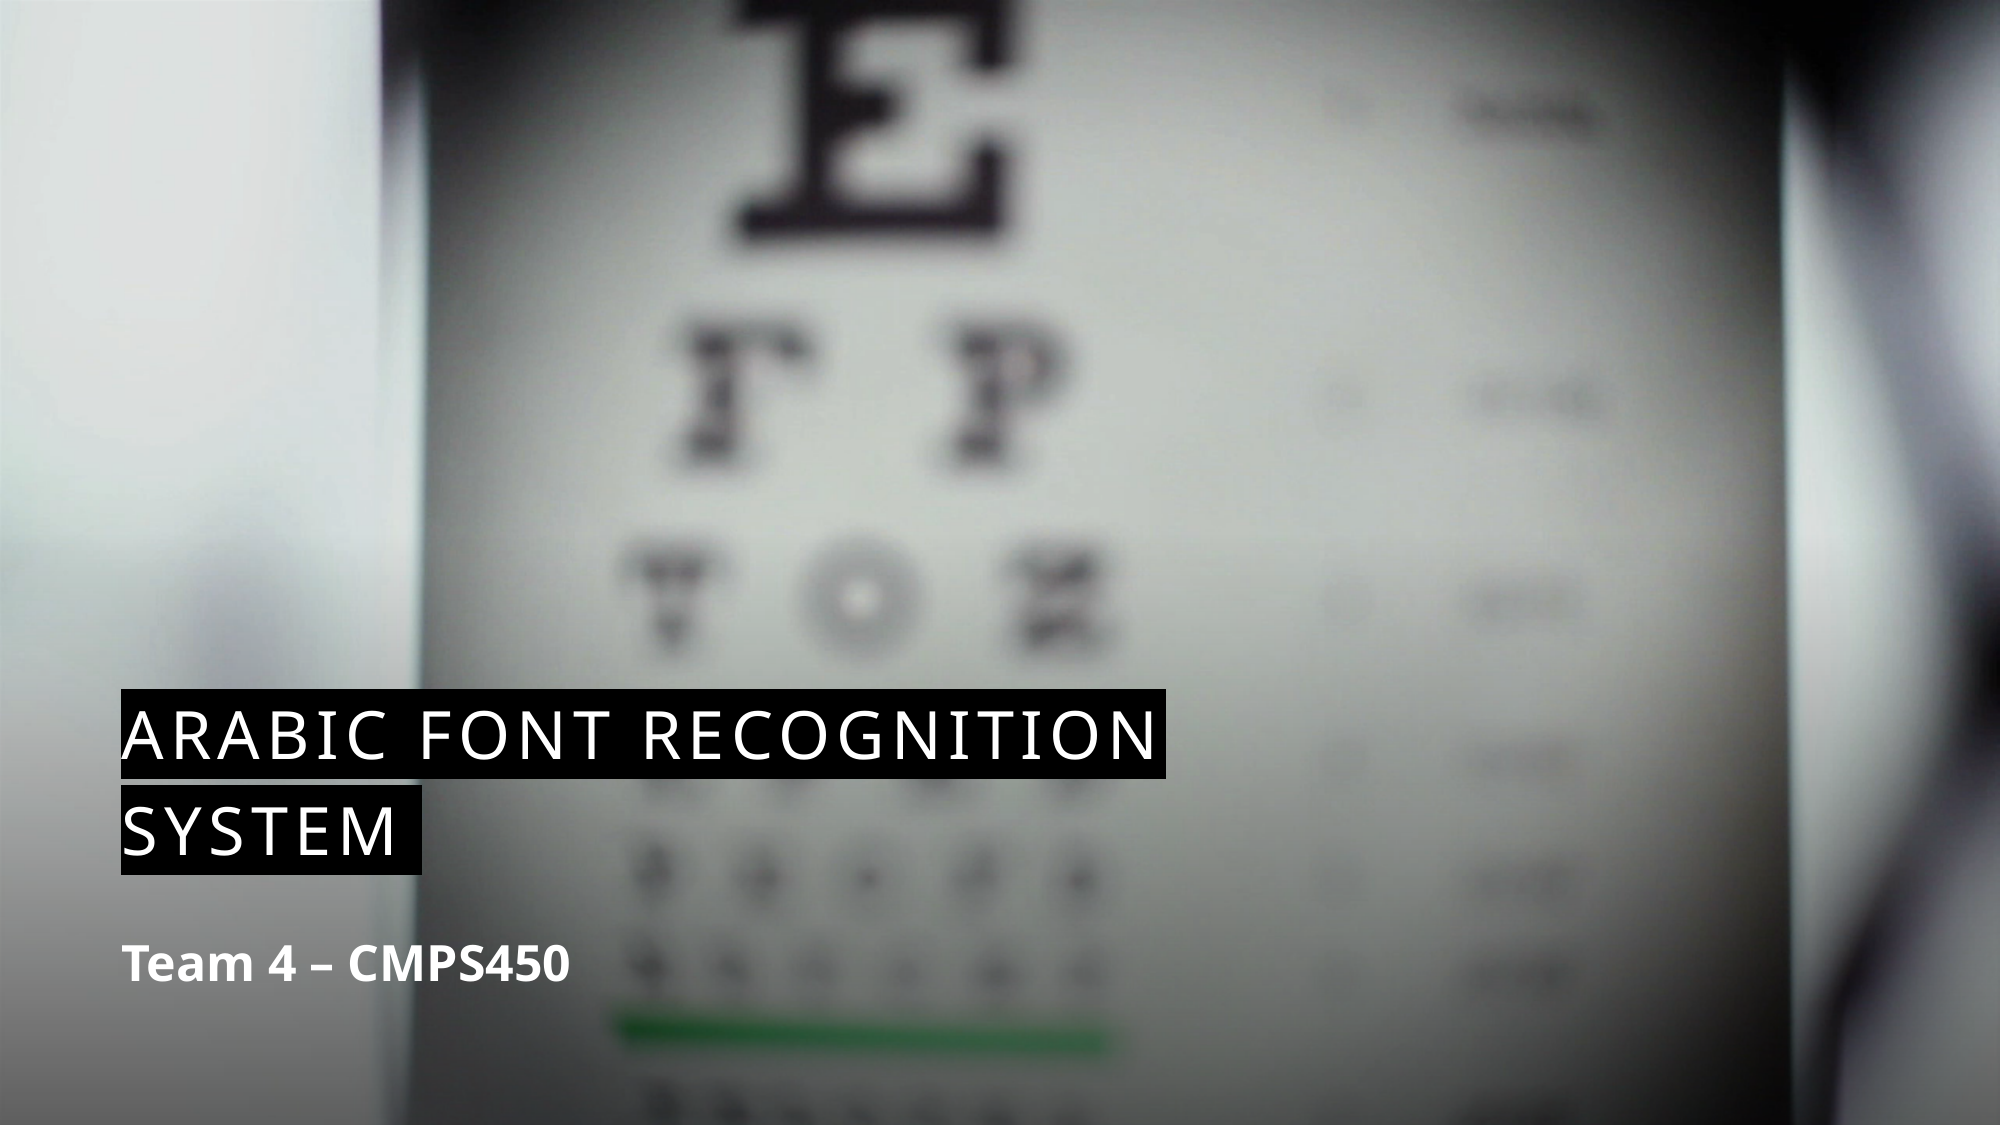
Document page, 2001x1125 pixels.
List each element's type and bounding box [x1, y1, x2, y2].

text_box [0, 0, 2000, 1125]
